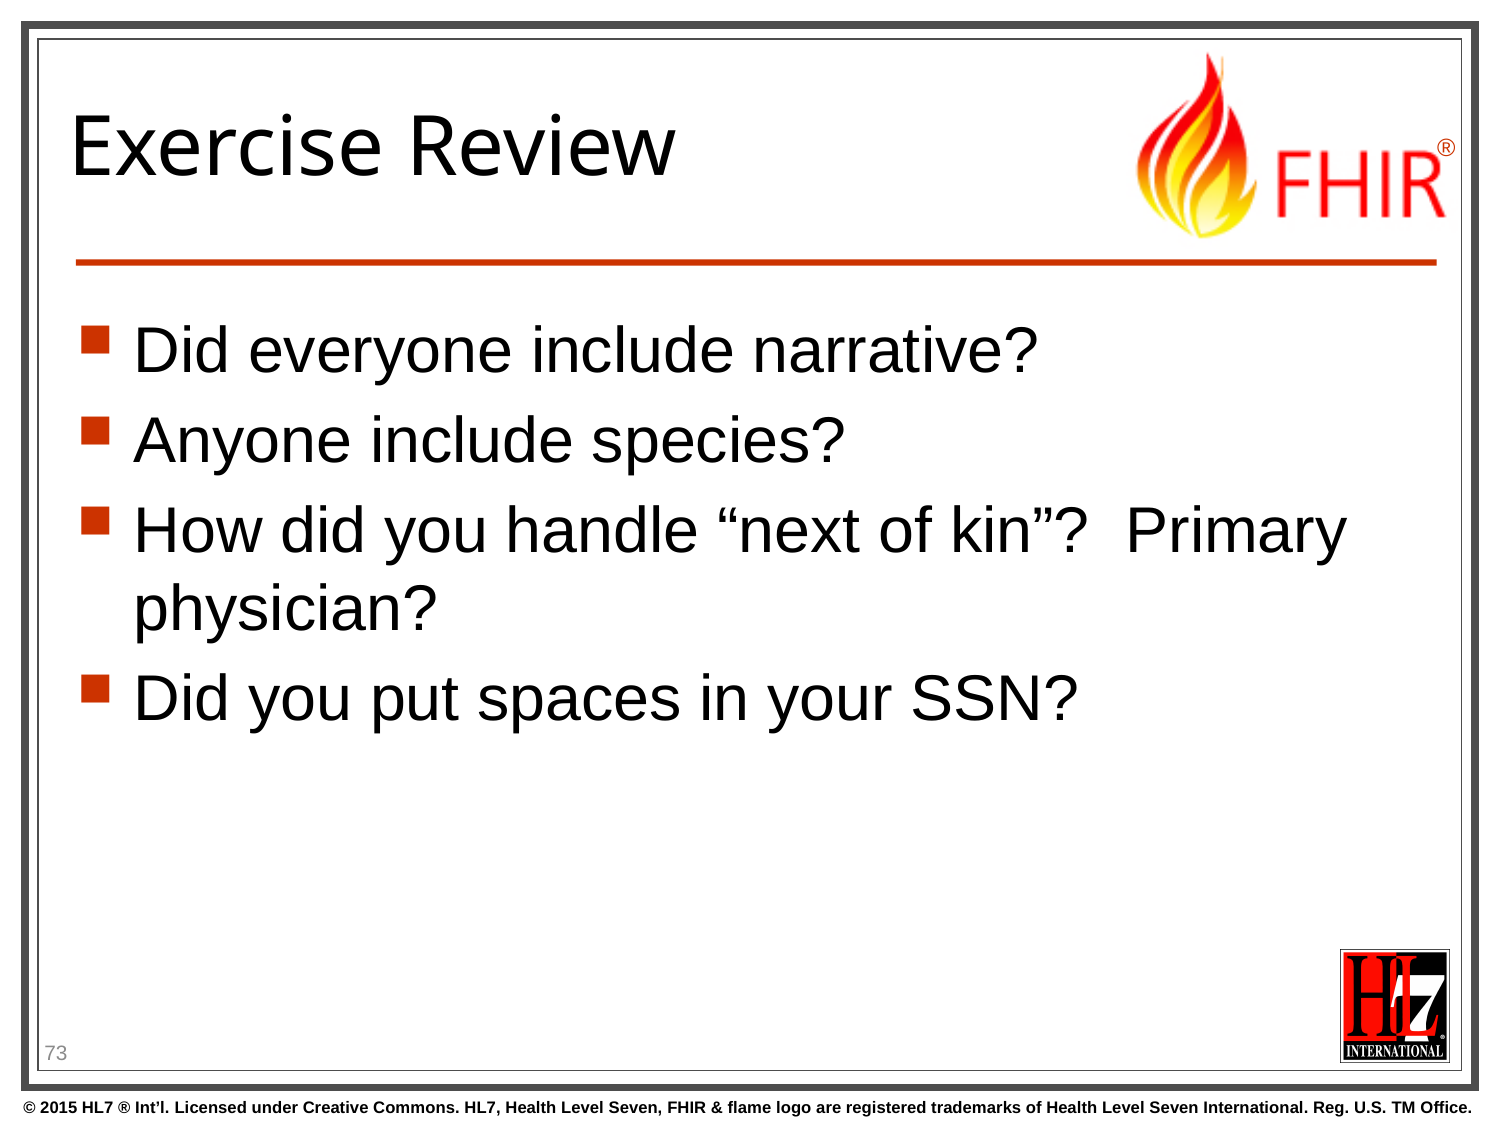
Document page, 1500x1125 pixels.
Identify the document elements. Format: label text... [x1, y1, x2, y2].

picture [1124, 42, 1458, 249]
picture [1340, 949, 1450, 1063]
list Did everyone include narrative? Anyone include species? How did you handle “next of kin”? Primary physician? Did you put spaces in your SSN? [62, 299, 1438, 1059]
slide_number 73 [29, 1034, 148, 1071]
title Exercise Review [53, 54, 1128, 249]
